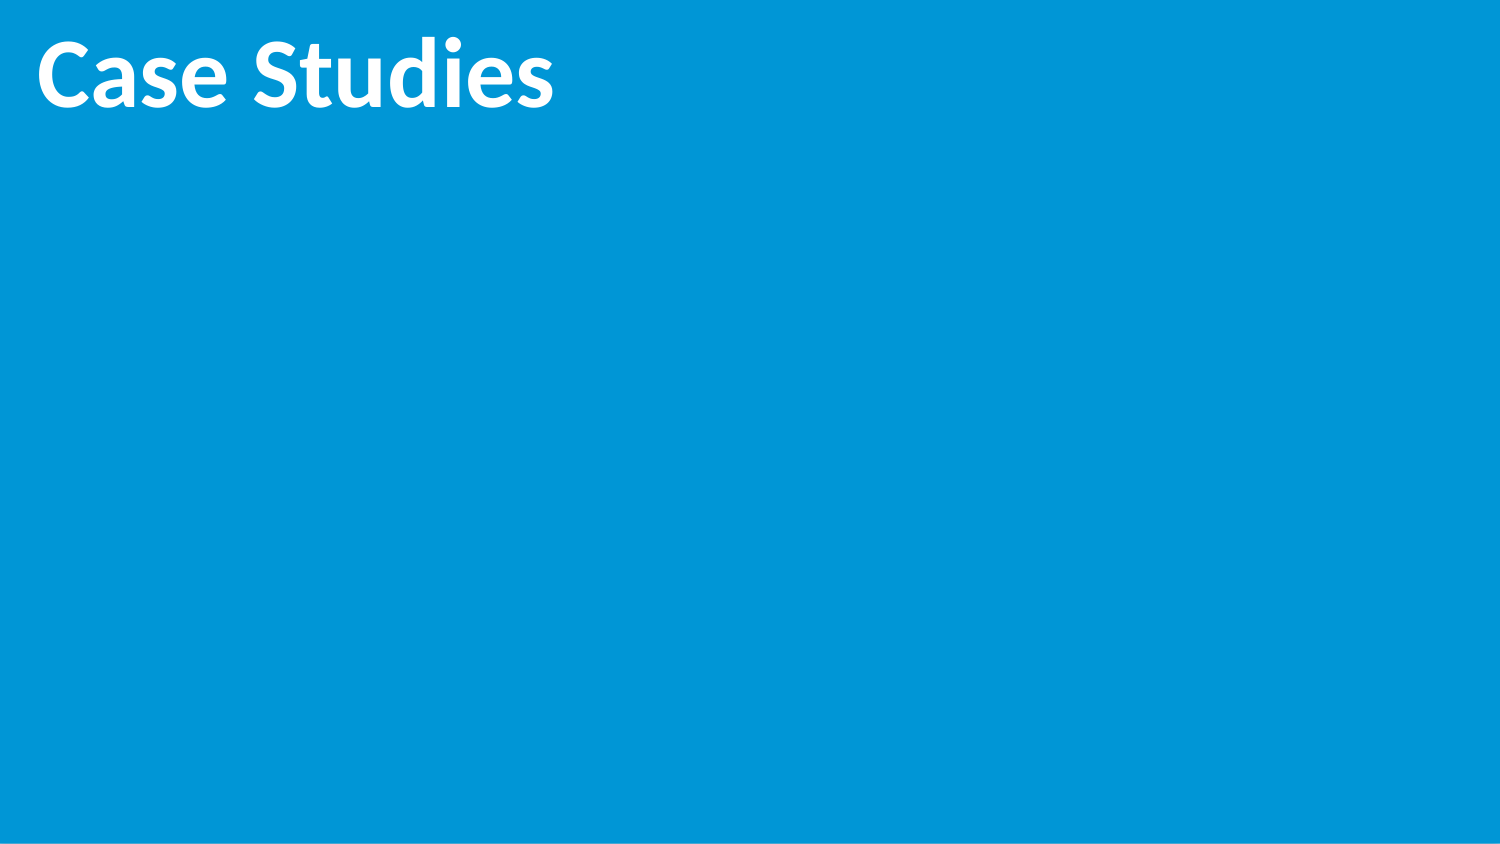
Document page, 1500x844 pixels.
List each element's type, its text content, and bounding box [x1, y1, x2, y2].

text_box Case Studies [0, 0, 1500, 844]
